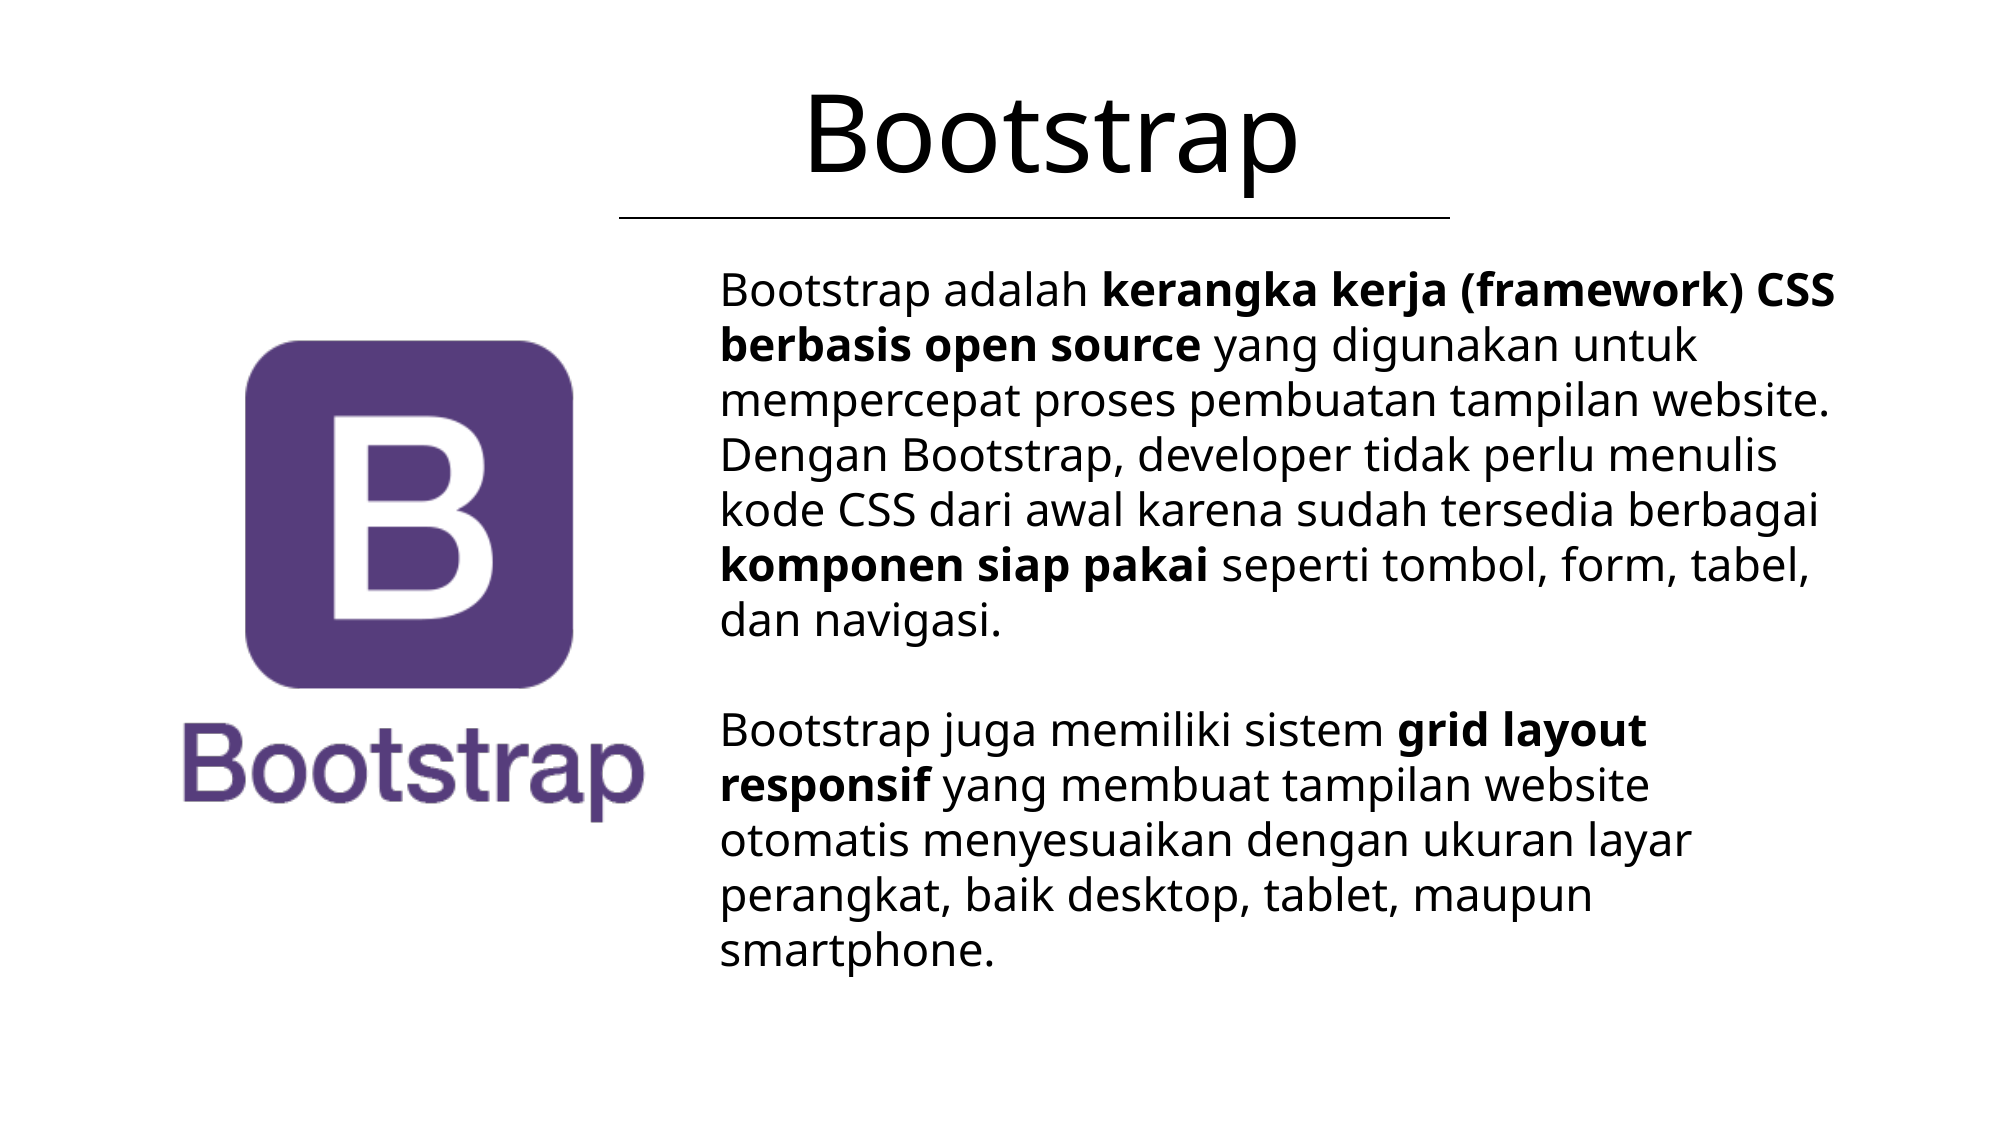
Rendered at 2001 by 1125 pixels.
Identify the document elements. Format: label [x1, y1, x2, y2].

text_box [619, 56, 1451, 146]
text_box [0, 149, 1866, 1019]
